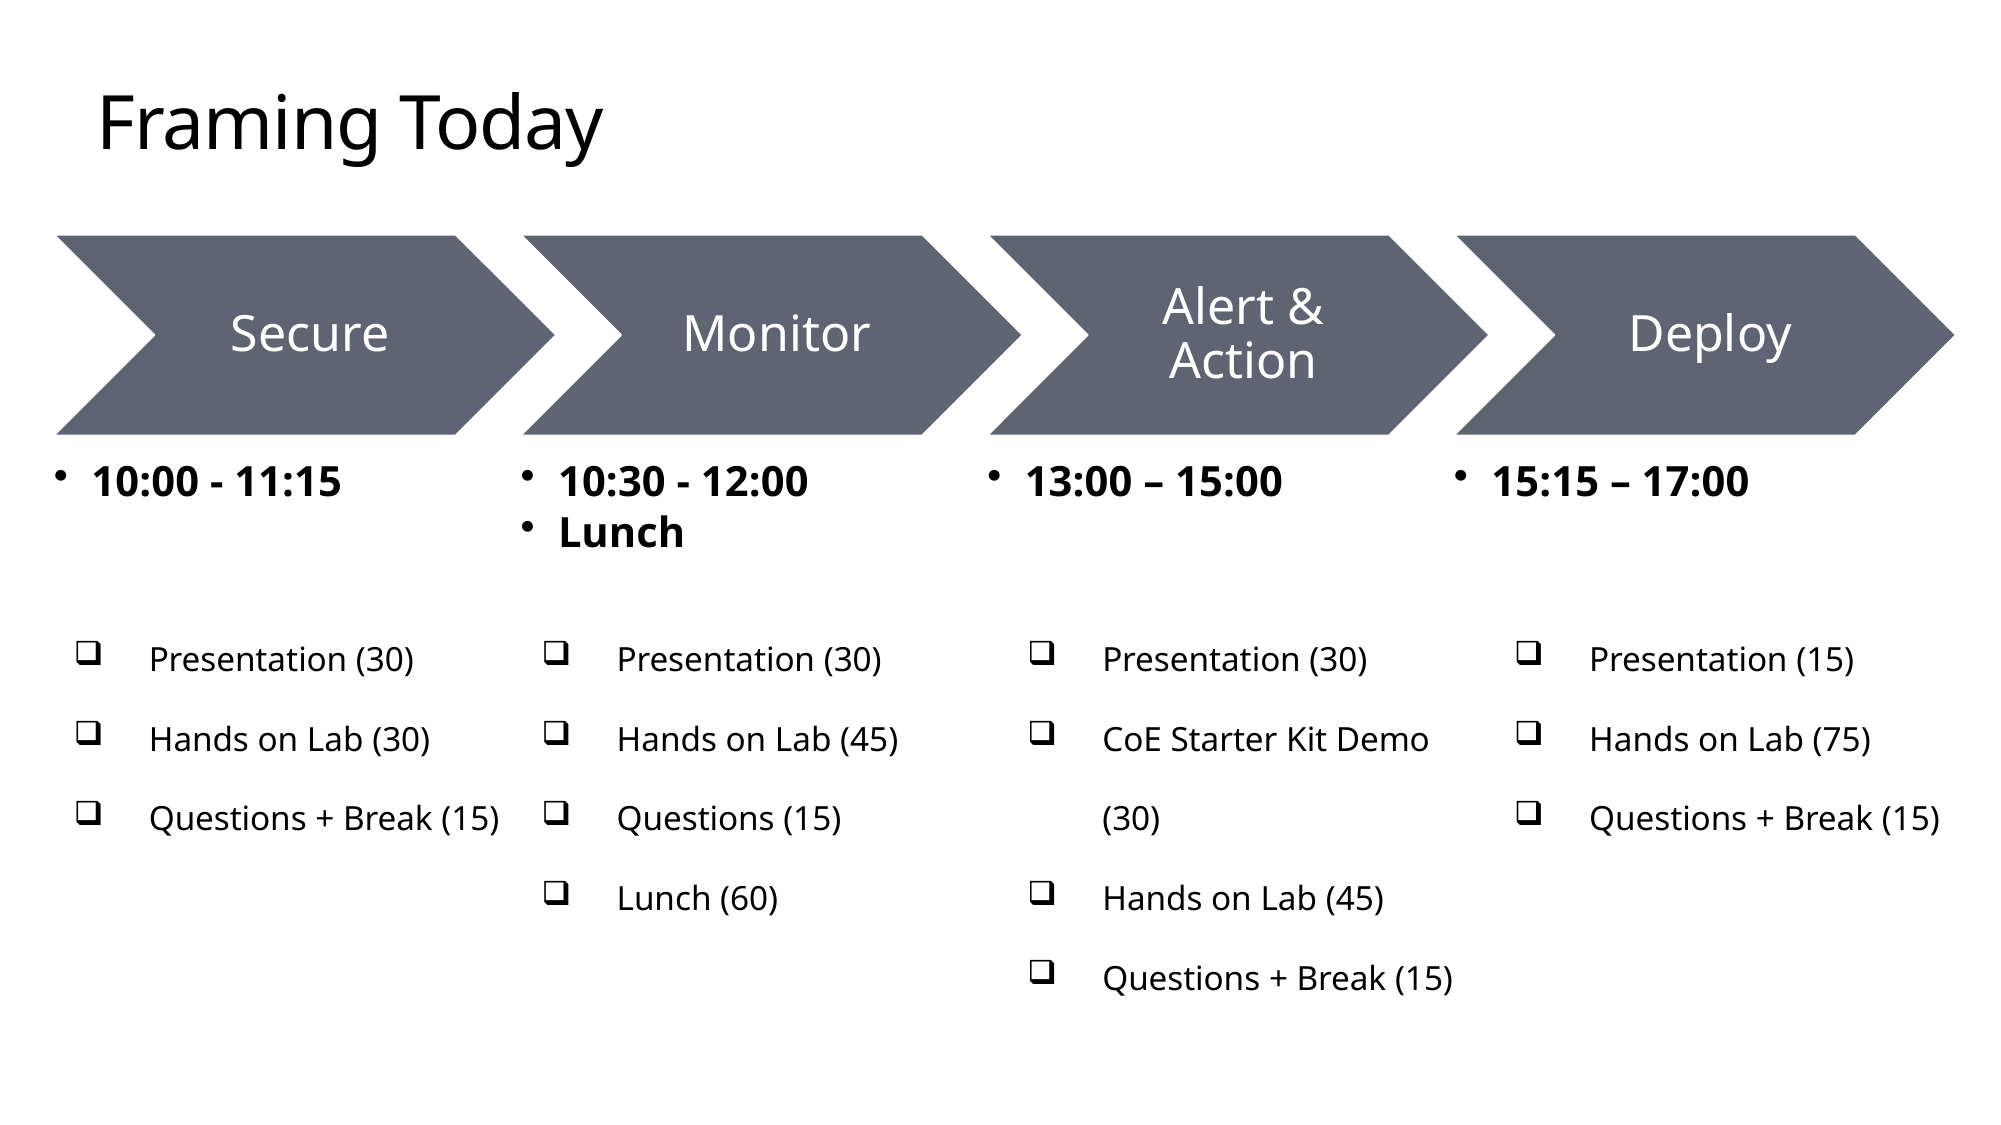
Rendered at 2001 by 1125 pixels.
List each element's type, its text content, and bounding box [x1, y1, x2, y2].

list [52, 233, 1958, 583]
text_box Presentation (30) Hands on Lab (45) Questions (15) Lunch (60) [541, 597, 993, 918]
text_box Presentation (30) CoE Starter Kit Demo (30) Hands on Lab (45) Questions + Break (15) [1027, 597, 1479, 998]
text_box Presentation (30) Hands on Lab (30) Questions + Break (15) [73, 597, 507, 838]
text_box Presentation (15) Hands on Lab (75) Questions + Break (15) [1514, 597, 1947, 838]
title Framing Today [96, 75, 1904, 166]
